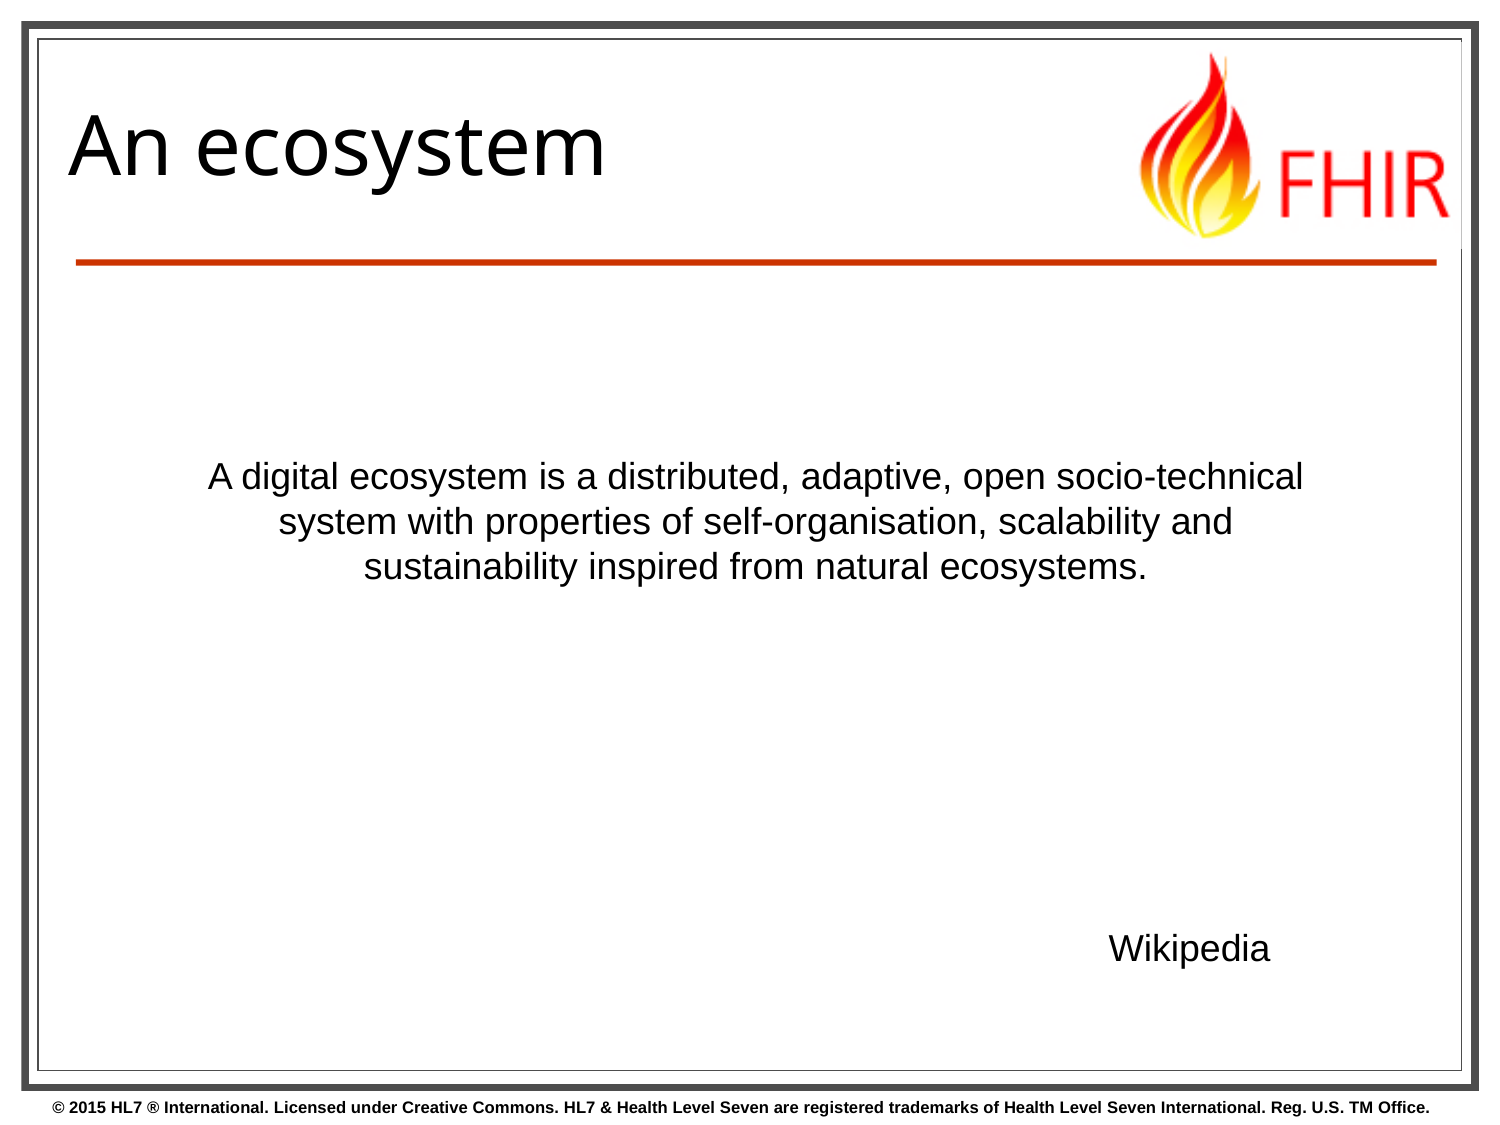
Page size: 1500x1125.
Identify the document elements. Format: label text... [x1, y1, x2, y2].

list A digital ecosystem is a distributed, adaptive, open socio-technical system with properties of self-organisation, scalability and sustainability inspired from natural ecosystems. [171, 444, 1341, 598]
picture [1128, 42, 1462, 249]
text_box Wikipedia [1093, 916, 1286, 977]
title An ecosystem [53, 54, 1128, 249]
